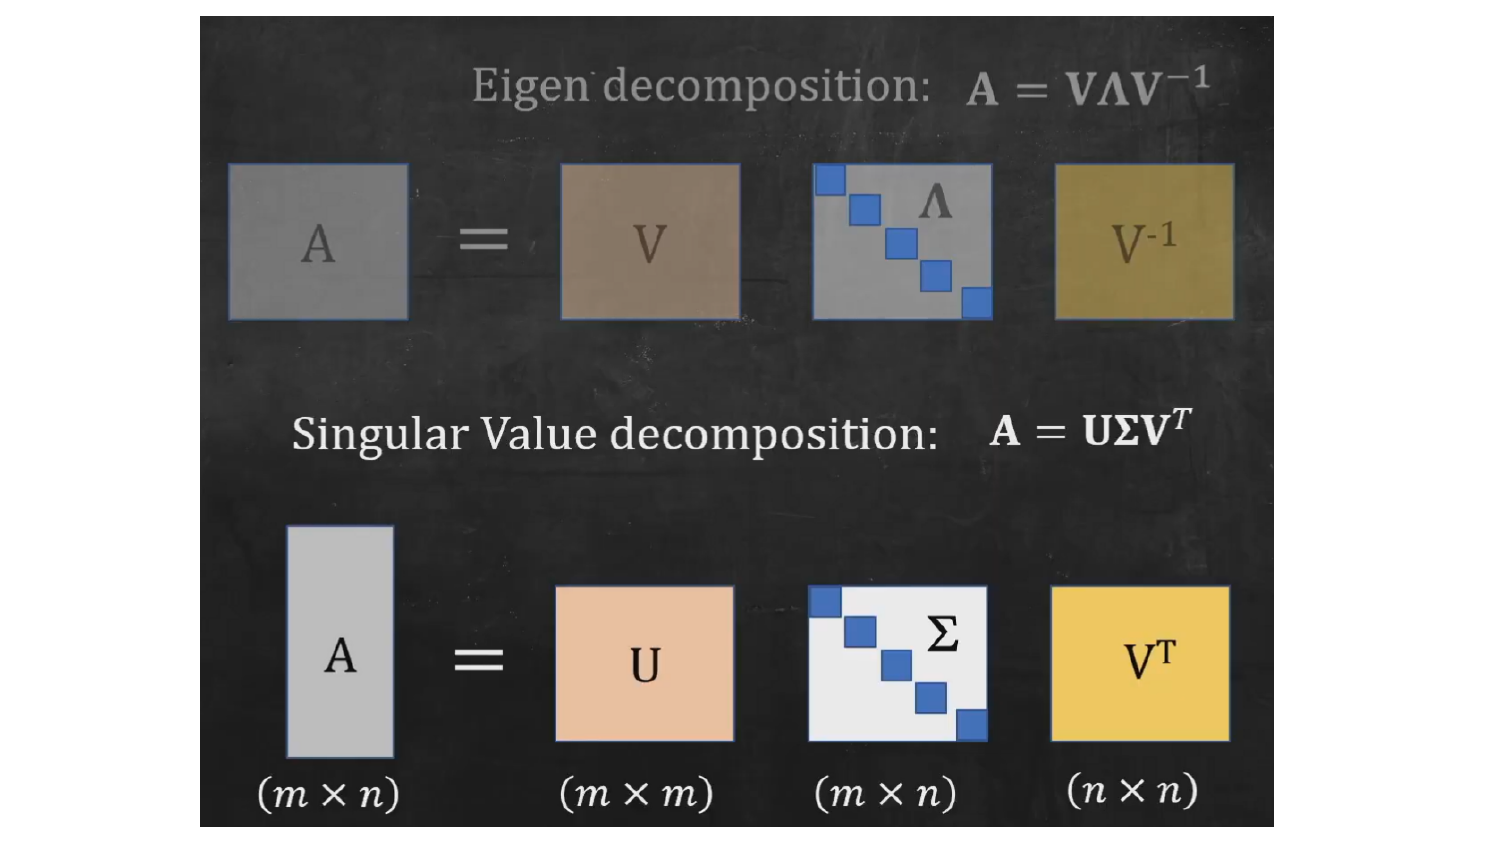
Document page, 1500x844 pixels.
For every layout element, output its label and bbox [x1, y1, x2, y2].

picture [199, 16, 1274, 828]
